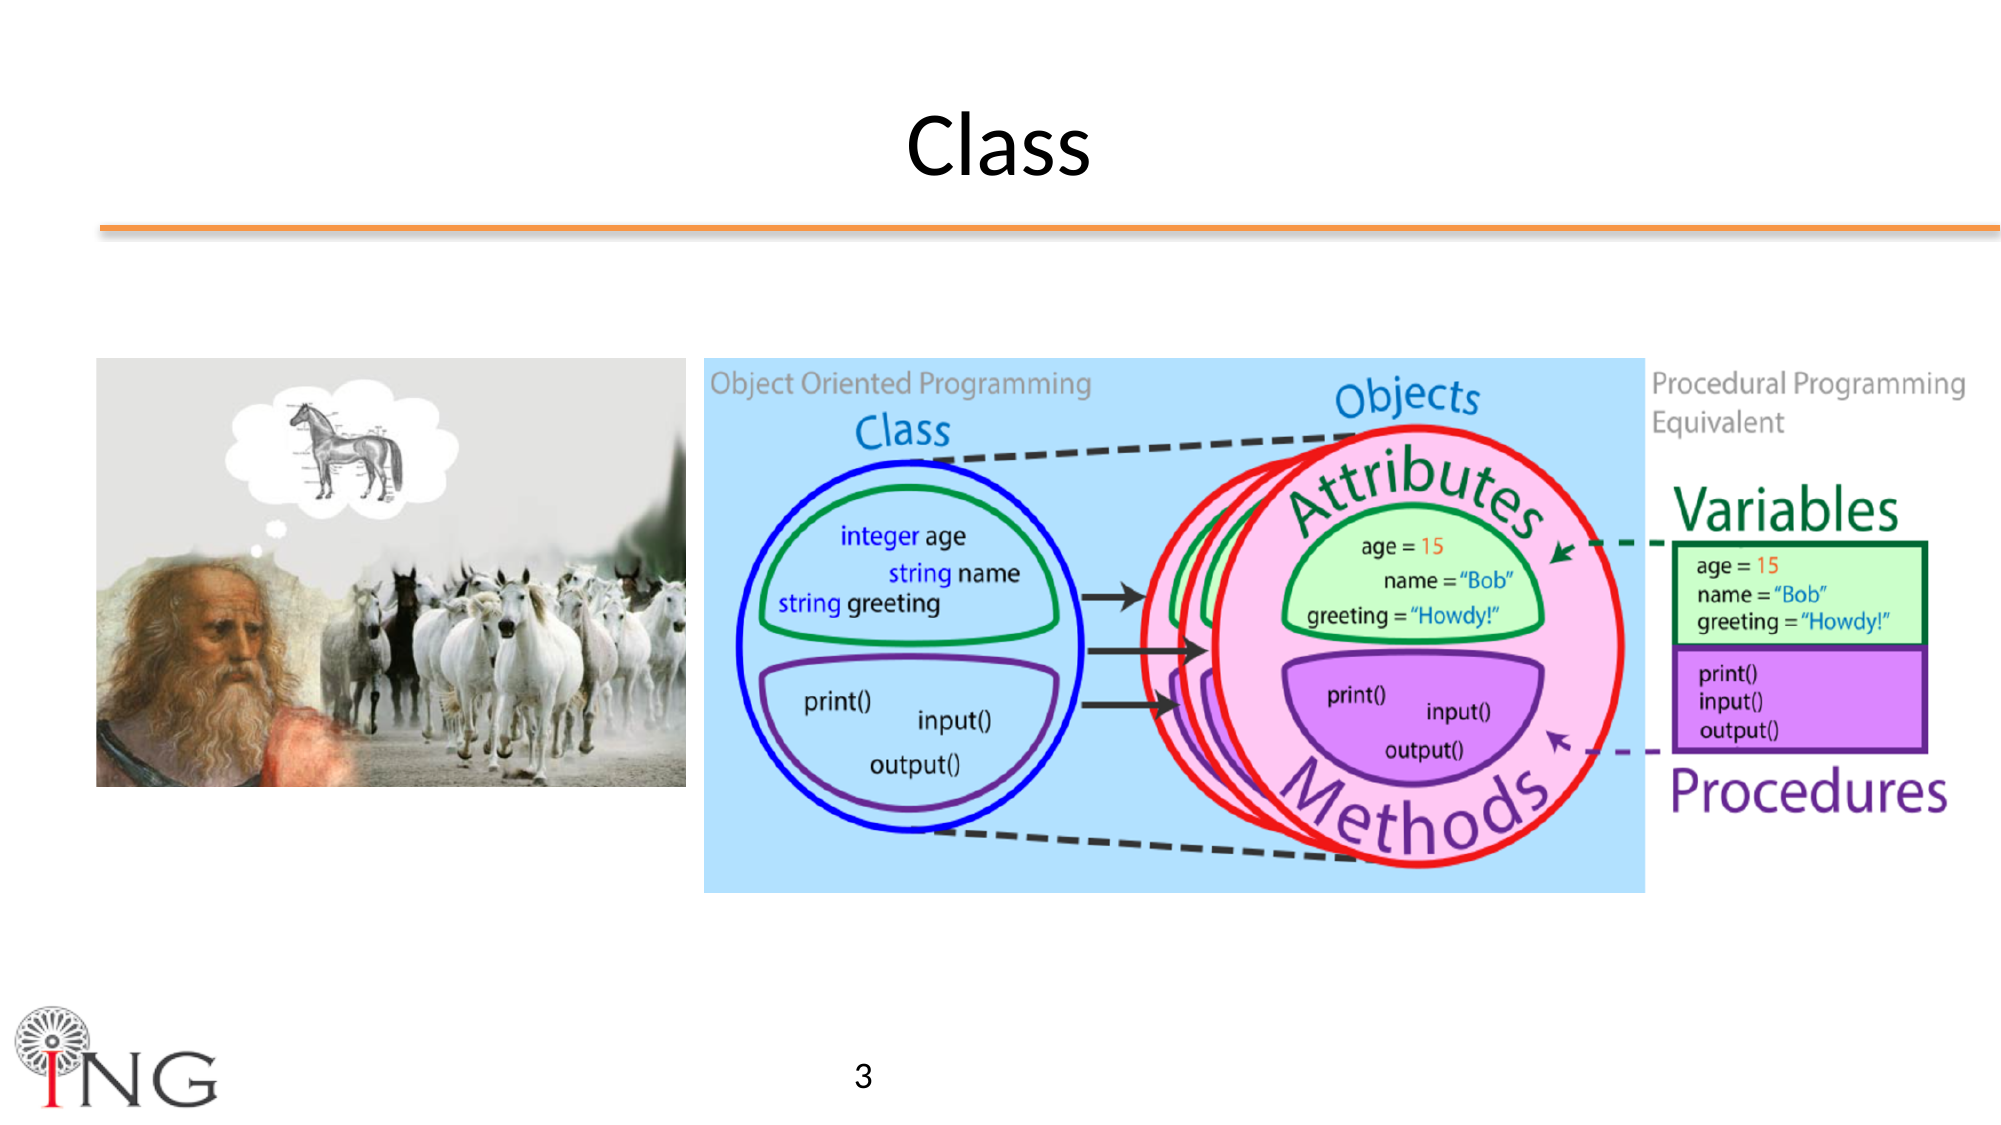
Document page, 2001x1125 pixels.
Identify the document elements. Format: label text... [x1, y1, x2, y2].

title Class [99, 45, 1900, 233]
picture [96, 358, 687, 788]
slide_number 3 [839, 1043, 1900, 1104]
picture [0, 987, 244, 1125]
picture [704, 358, 1968, 894]
